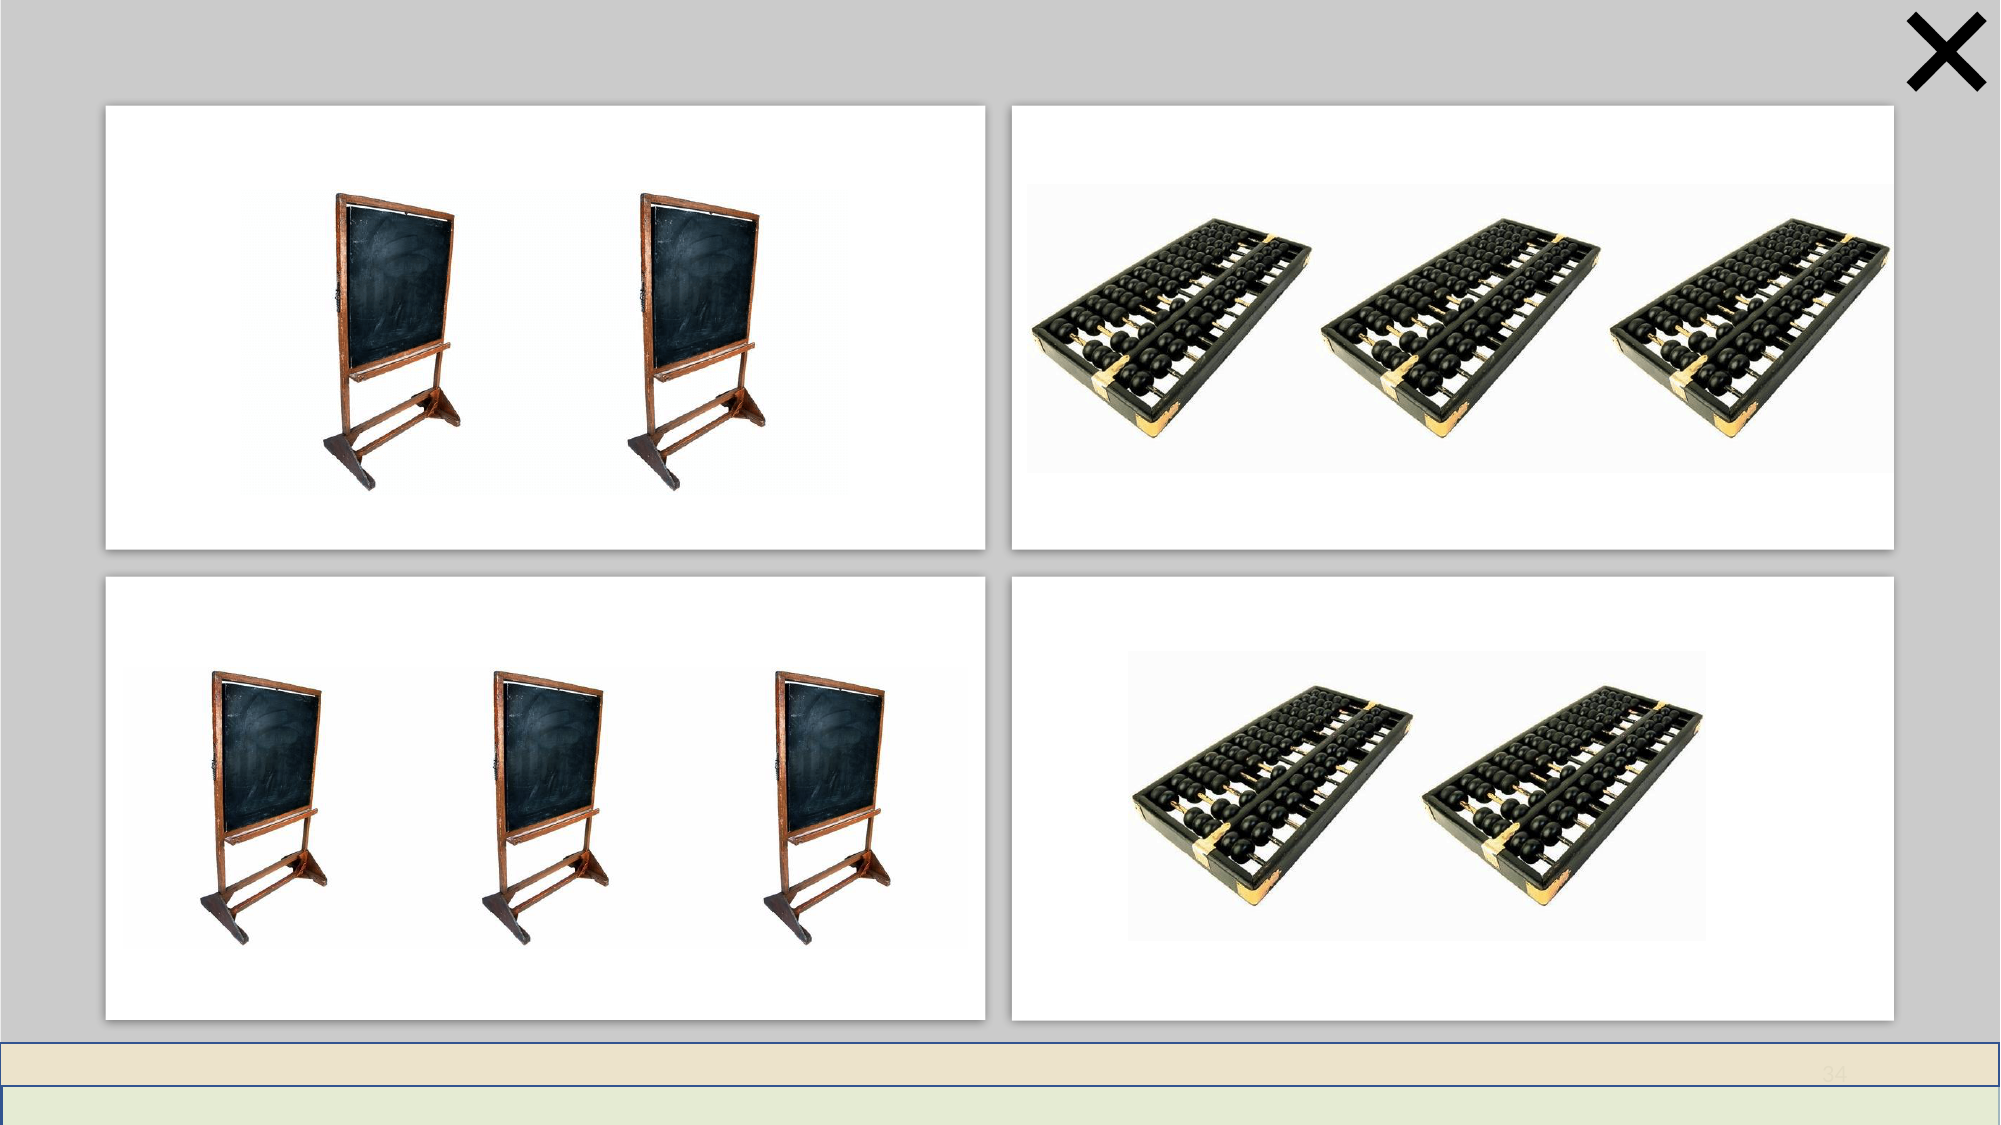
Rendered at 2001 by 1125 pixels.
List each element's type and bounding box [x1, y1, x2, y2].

picture [123, 667, 968, 949]
picture [240, 189, 851, 495]
text_box [0, 1085, 2000, 1125]
text_box [104, 576, 986, 1021]
text_box [0, 1042, 2000, 1085]
picture [1027, 184, 1894, 474]
picture [1127, 651, 1706, 941]
text_box [1011, 576, 1895, 1022]
text_box [1011, 104, 1895, 551]
text_box [0, 0, 2000, 1042]
text_box [104, 104, 986, 551]
picture [1892, 0, 2000, 106]
